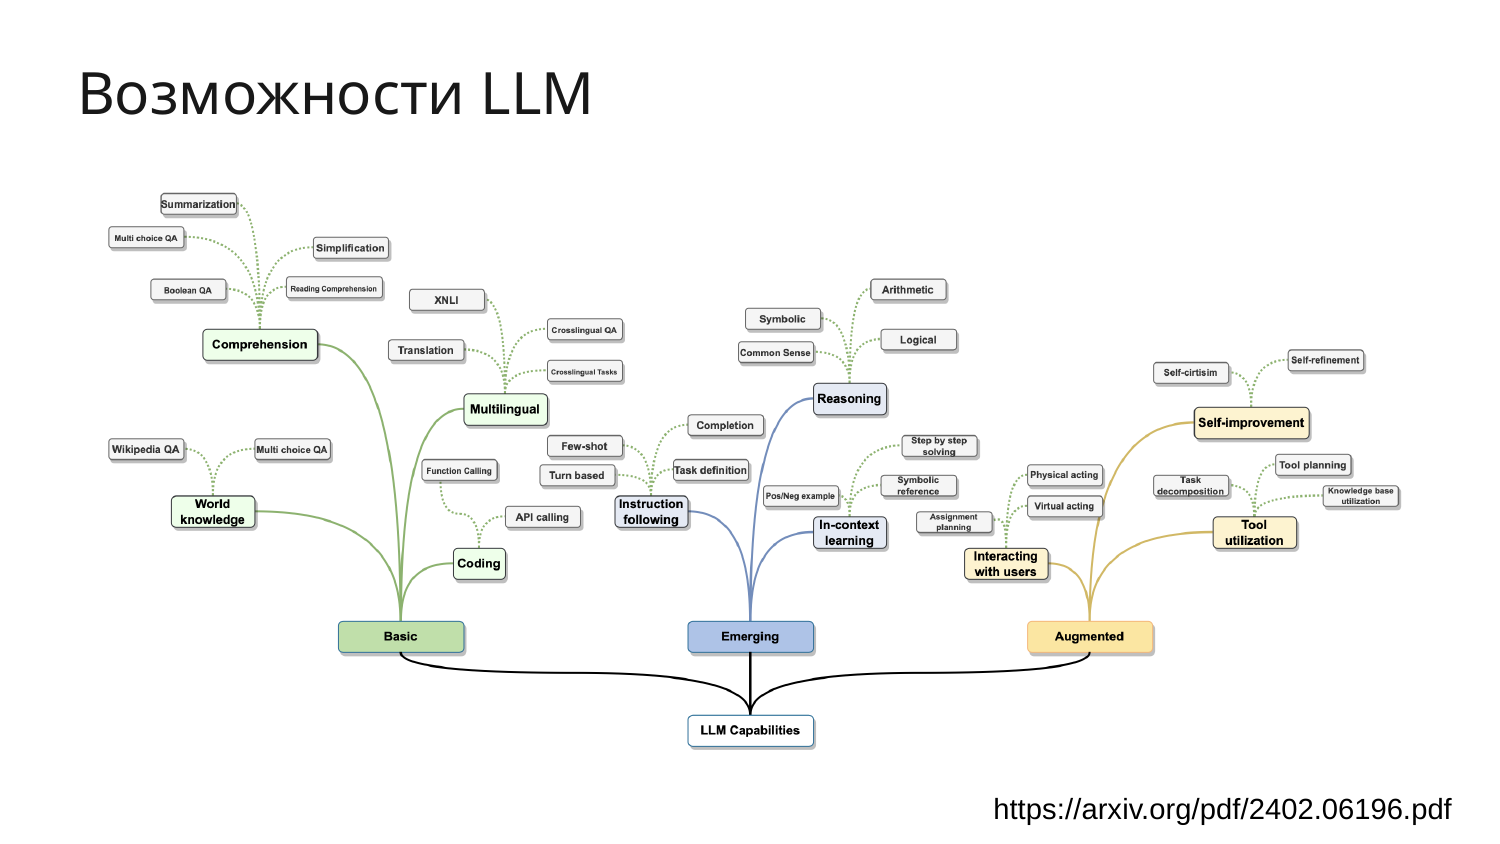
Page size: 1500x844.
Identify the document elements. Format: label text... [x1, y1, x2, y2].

picture [89, 181, 1411, 764]
title Возможности LLM [73, 65, 1427, 156]
text_box https://arxiv.org/pdf/2402.06196.pdf [993, 789, 1453, 825]
